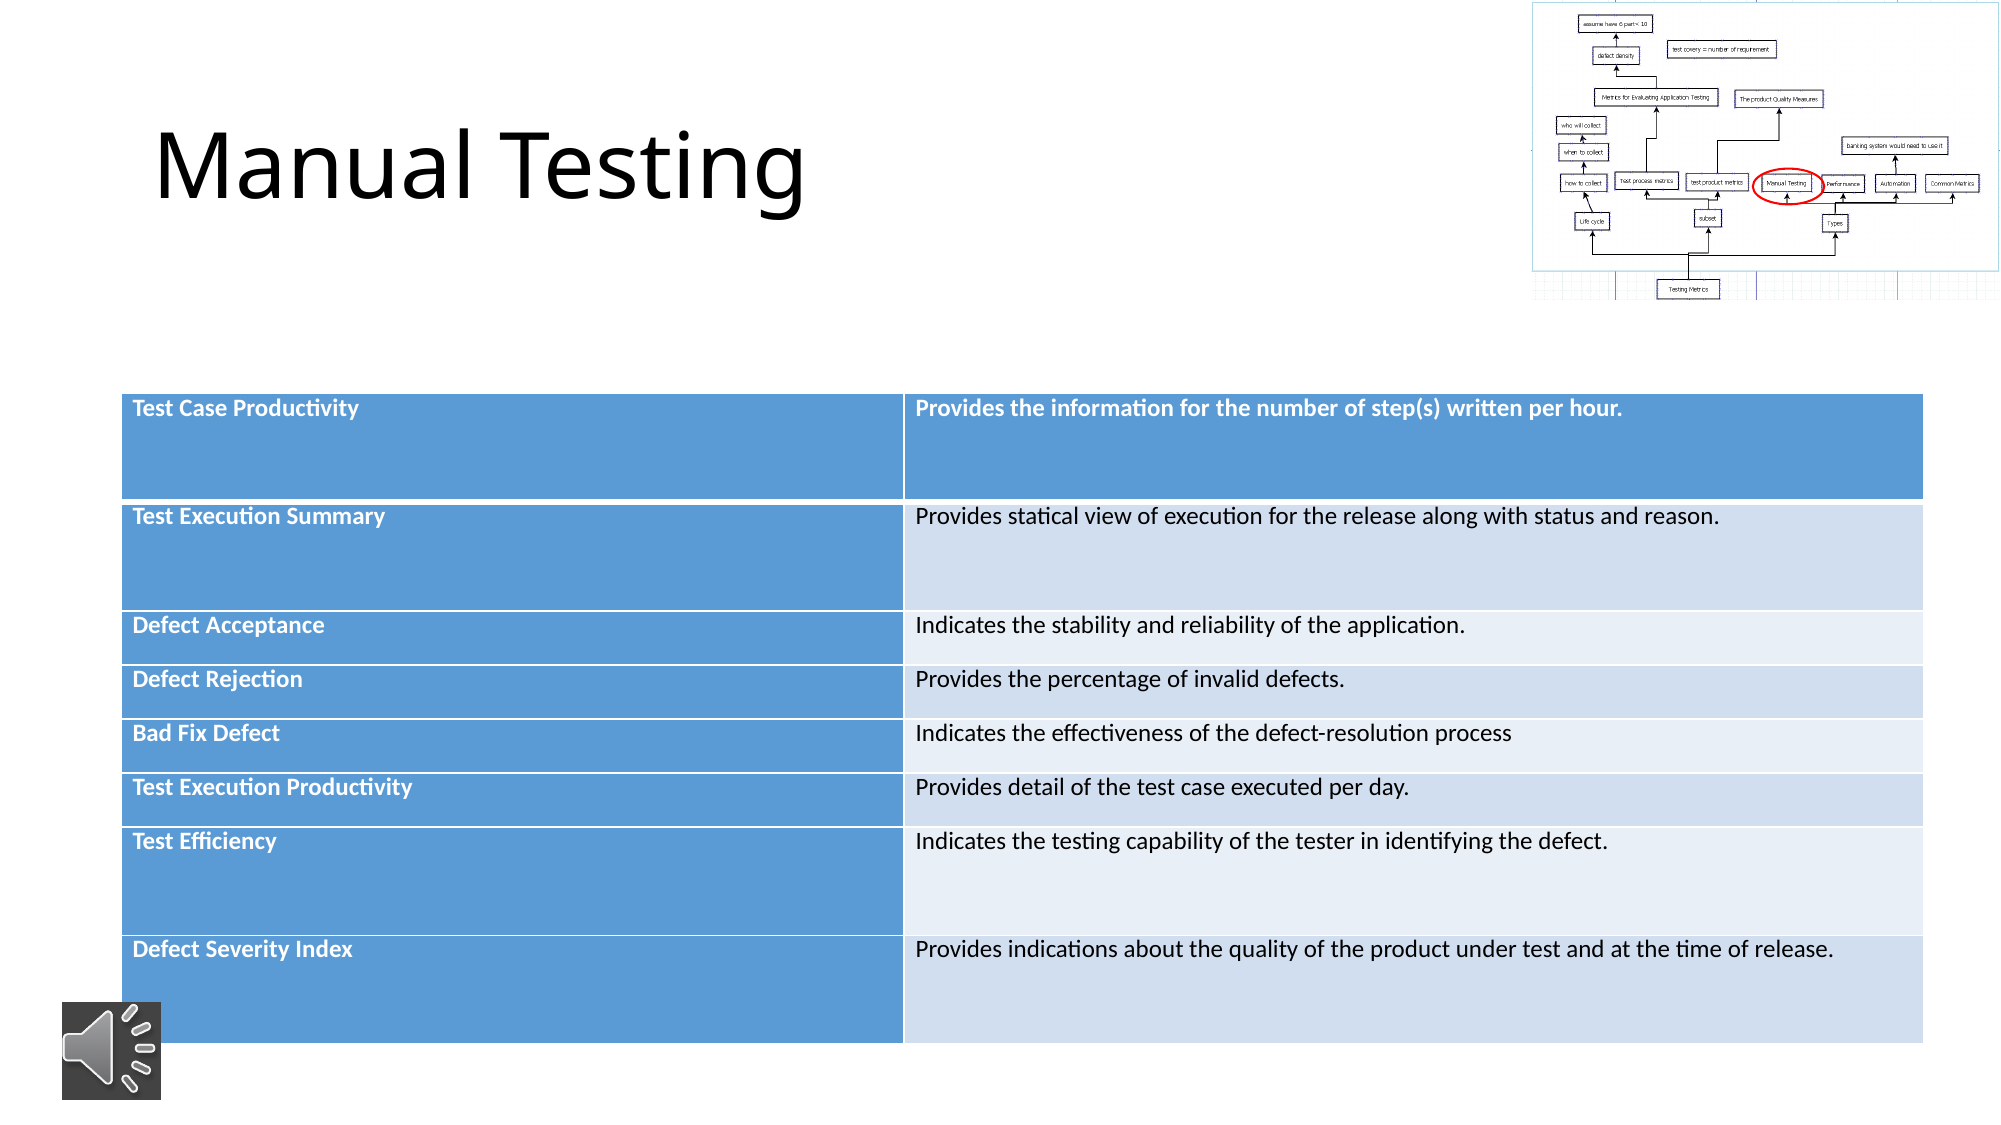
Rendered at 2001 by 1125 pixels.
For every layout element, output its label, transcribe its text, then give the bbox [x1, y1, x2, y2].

table_cell Defect Acceptance [122, 612, 903, 664]
table_cell Indicates the effectiveness of the defect-resolution process [905, 720, 1923, 772]
table_cell Bad Fix Defect [122, 720, 903, 772]
title Manual Testing [137, 59, 1531, 278]
picture [1531, 0, 2000, 300]
table_cell Provides statical view of execution for the release along with status and reason. [905, 505, 1923, 610]
table_cell Indicates the stability and reliability of the application. [905, 612, 1923, 664]
picture [61, 1001, 162, 1101]
table_cell Provides indications about the quality of the product under test and at the time of release. [905, 936, 1923, 1043]
table_cell Test Efficiency [122, 828, 903, 935]
table_cell Indicates the testing capability of the tester in identifying the defect. [905, 828, 1923, 935]
table_header Test Case Productivity [122, 394, 903, 499]
table_cell Test Execution Productivity [122, 774, 903, 826]
table_cell Defect Rejection [122, 666, 903, 718]
table_cell Provides detail of the test case executed per day. [905, 774, 1923, 826]
table_cell Test Execution Summary [122, 505, 903, 610]
table_cell Defect Severity Index [122, 936, 903, 1043]
table_cell Provides the percentage of invalid defects. [905, 666, 1923, 718]
table_header Provides the information for the number of step(s) written per hour. [905, 394, 1923, 499]
